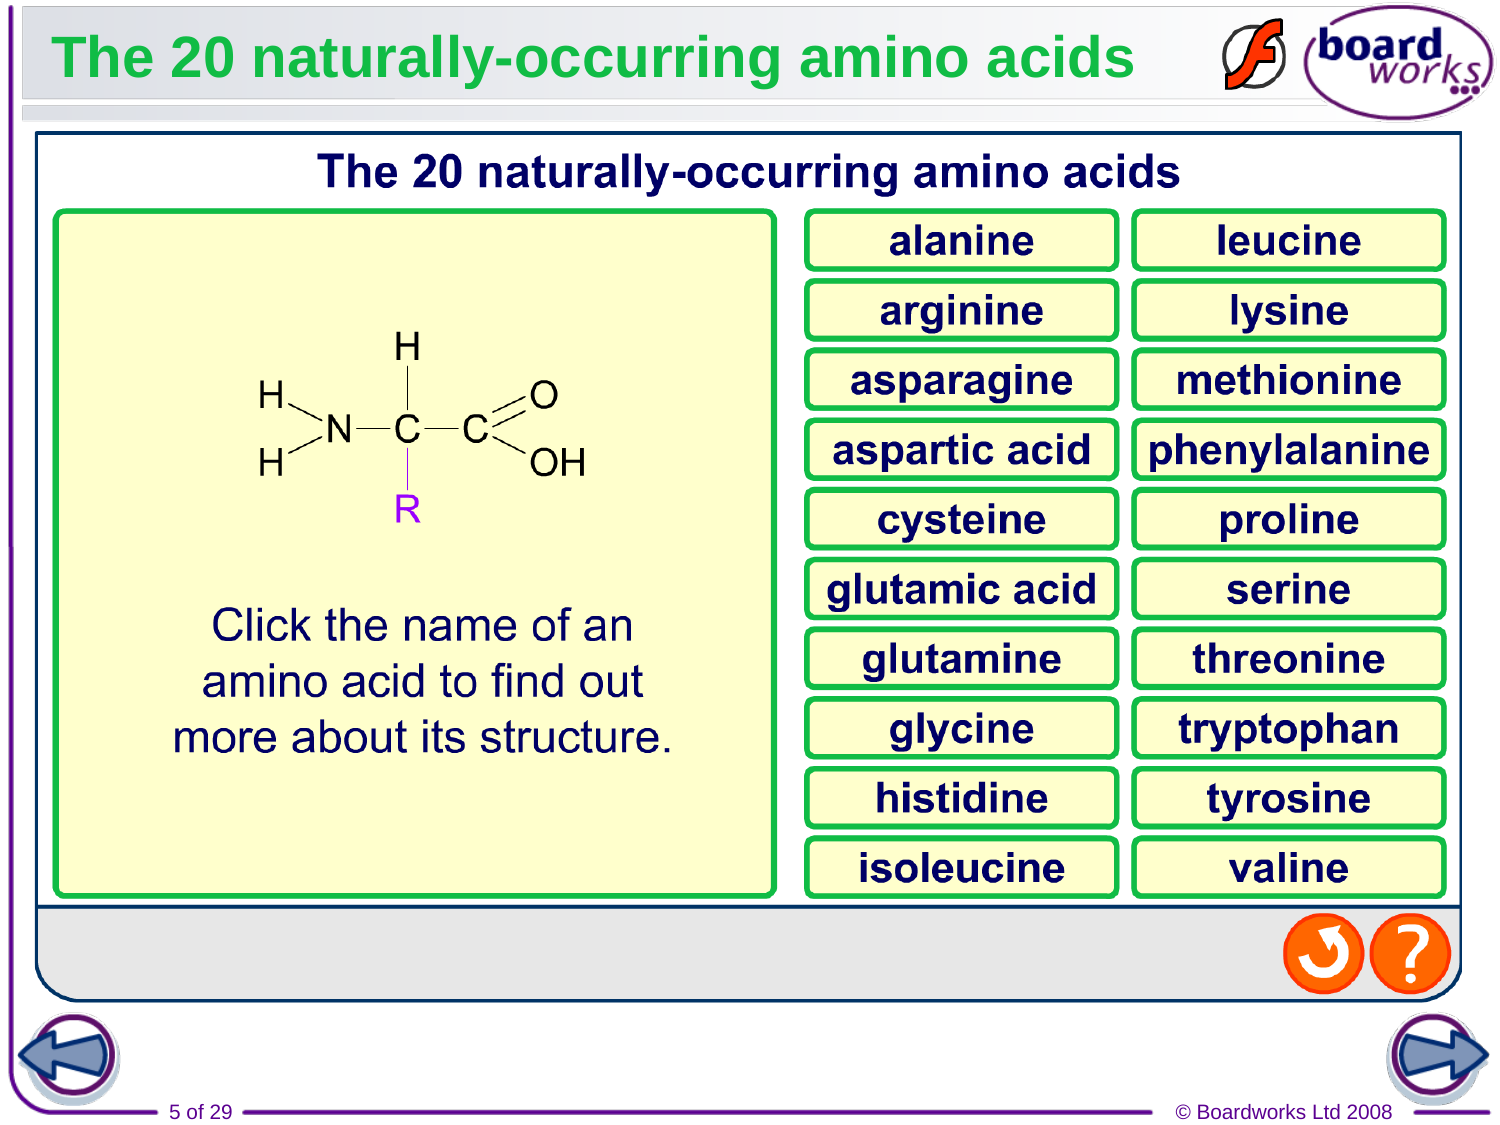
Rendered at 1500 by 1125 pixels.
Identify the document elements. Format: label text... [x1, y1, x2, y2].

picture [0, 0, 1500, 1125]
title The 20 naturally-occurring amino acids [36, 8, 1225, 100]
